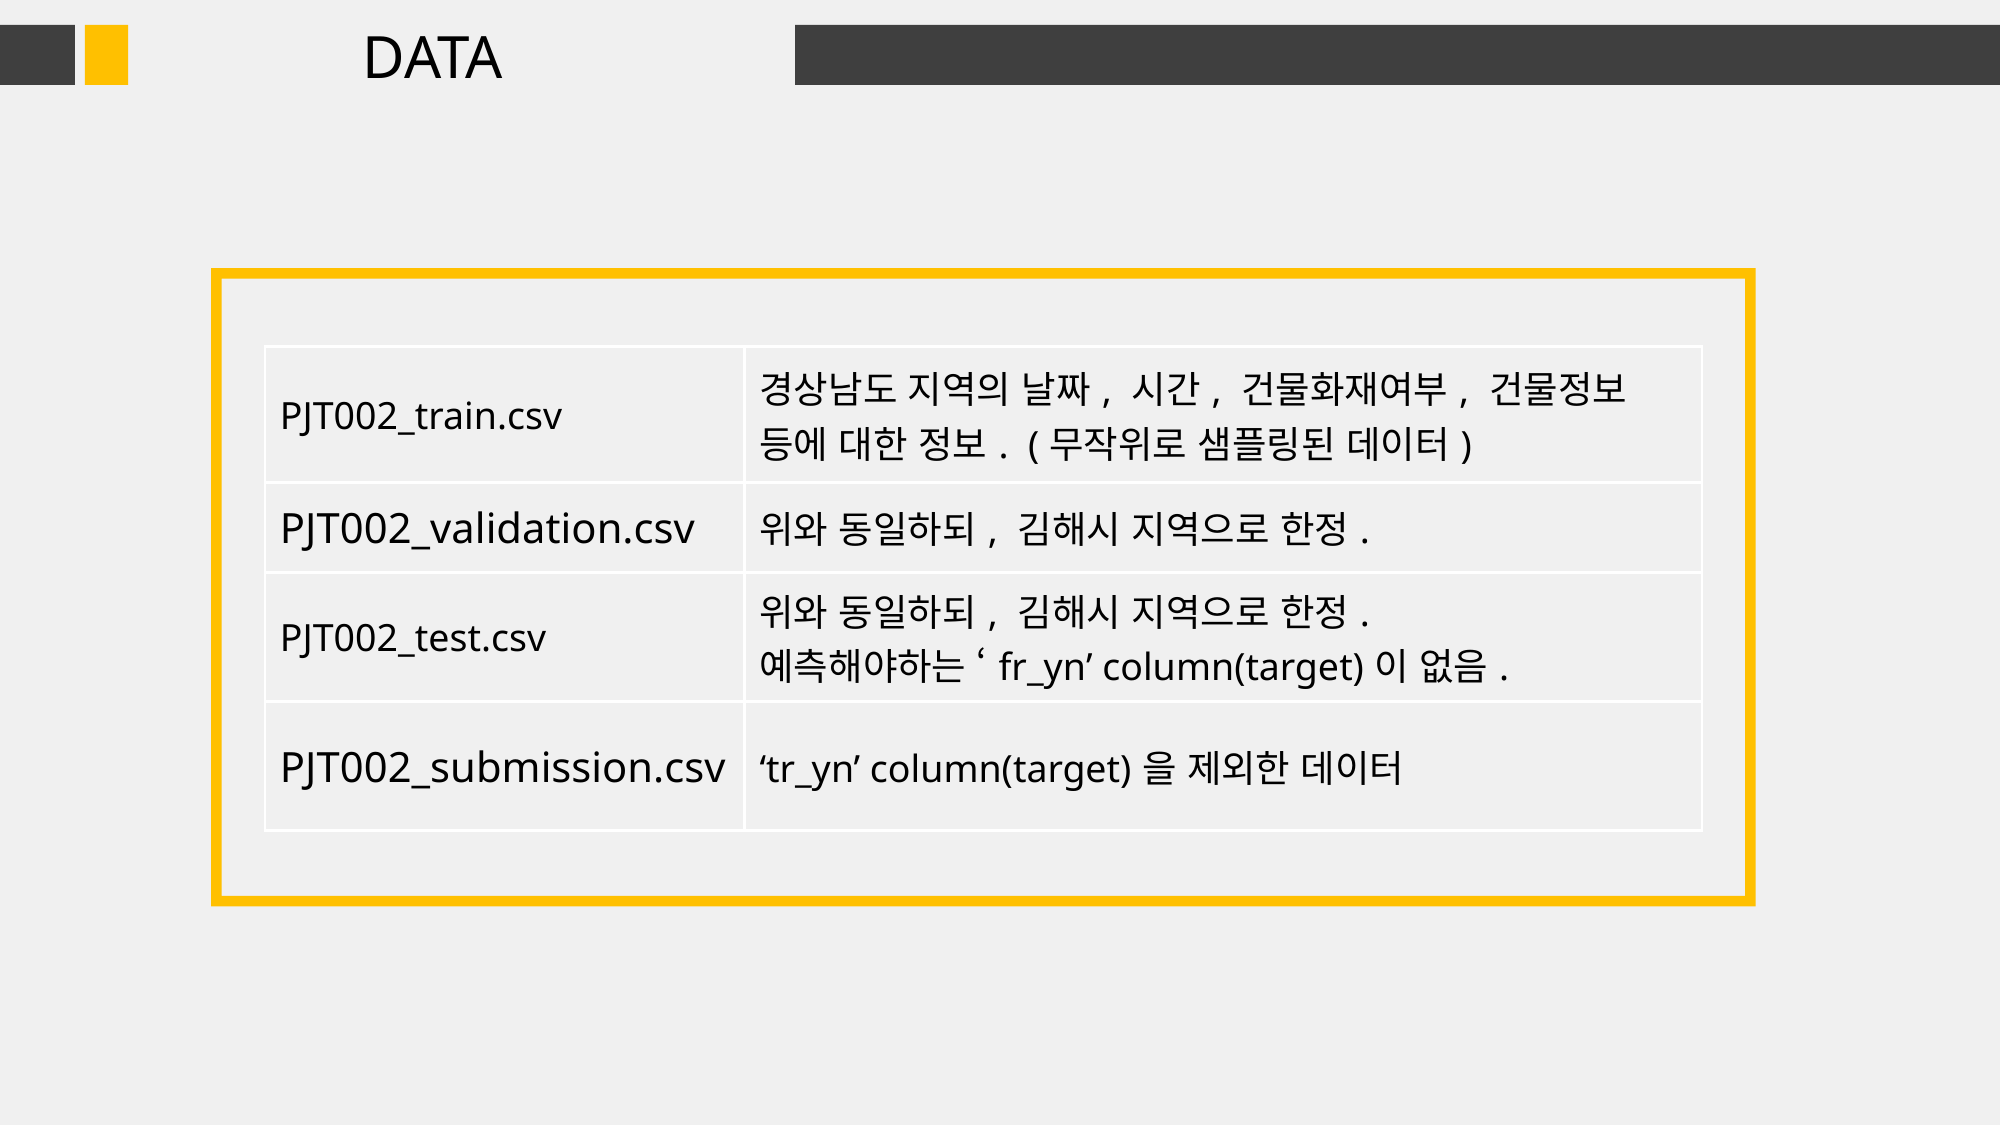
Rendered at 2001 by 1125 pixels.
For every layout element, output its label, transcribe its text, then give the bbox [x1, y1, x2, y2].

table_cell 위와 동일하되, 김해시 지역으로 한정. 예측해야하는 ‘fr_yn’ column(target)이 없음. [746, 574, 1701, 700]
table_cell PJT002_test.csv [266, 574, 743, 700]
text_box [0, 24, 76, 86]
table_cell PJT002_validation.csv [266, 484, 743, 571]
table_cell PJT002_submission.csv [266, 703, 743, 829]
text_box DATA [348, 13, 518, 98]
text_box [210, 267, 1757, 907]
table_header PJT002_train.csv [266, 348, 743, 481]
table_header 경상남도 지역의 날짜, 시간, 건물화재여부, 건물정보 등에 대한 정보. (무작위로 샘플링된 데이터) [746, 348, 1701, 481]
text_box [84, 24, 129, 86]
table_cell ‘tr_yn’ column(target)을 제외한 데이터 [746, 703, 1701, 829]
text_box [794, 24, 2000, 86]
table_cell 위와 동일하되, 김해시 지역으로 한정. [746, 484, 1701, 571]
